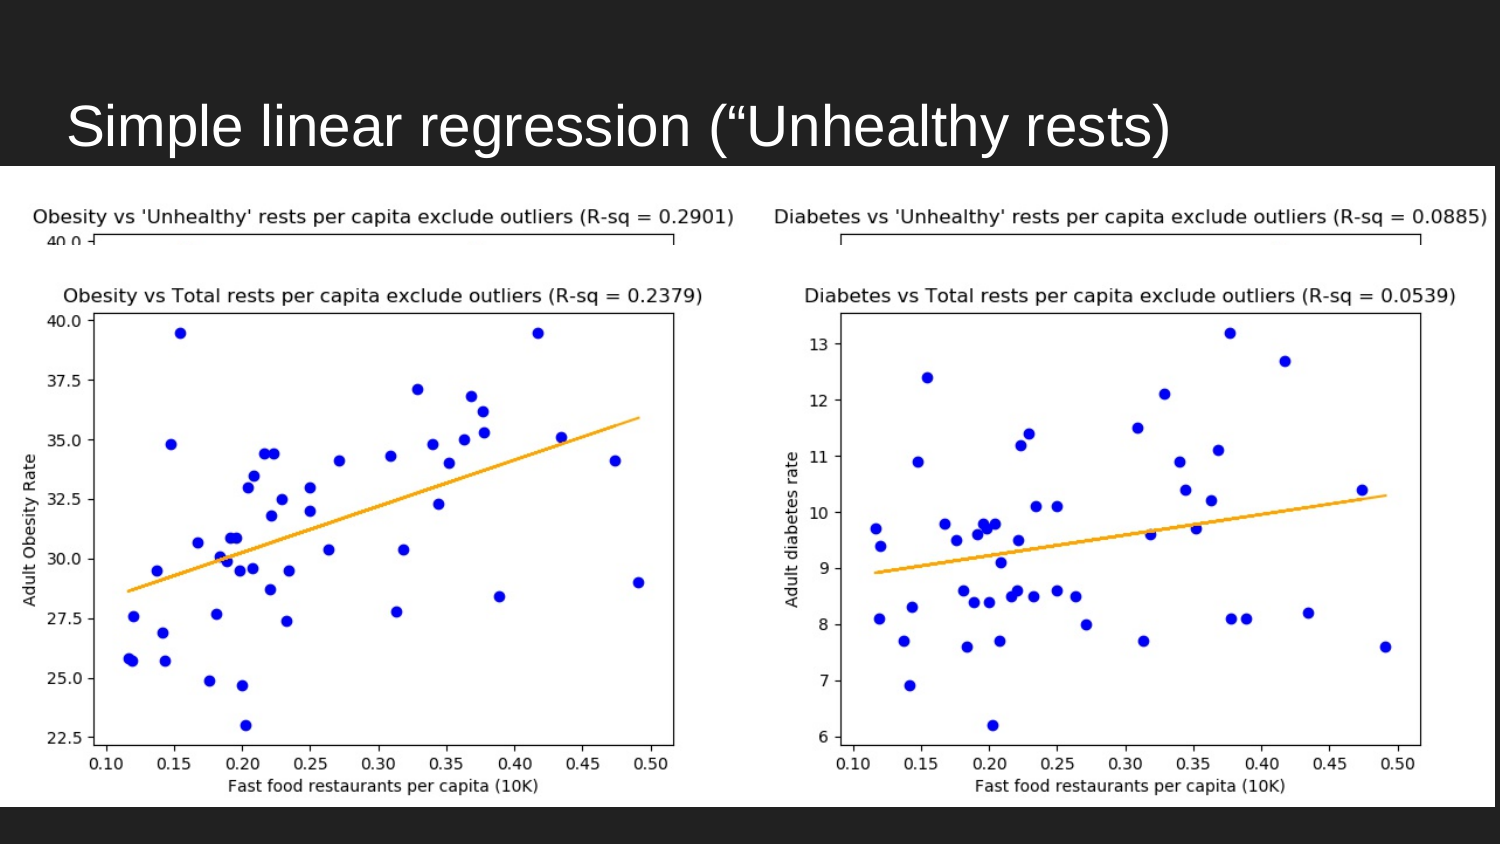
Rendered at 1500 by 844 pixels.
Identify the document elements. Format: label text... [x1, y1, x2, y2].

title Simple linear regression (“Unhealthy rests) [51, 72, 1449, 165]
picture [0, 166, 1495, 807]
